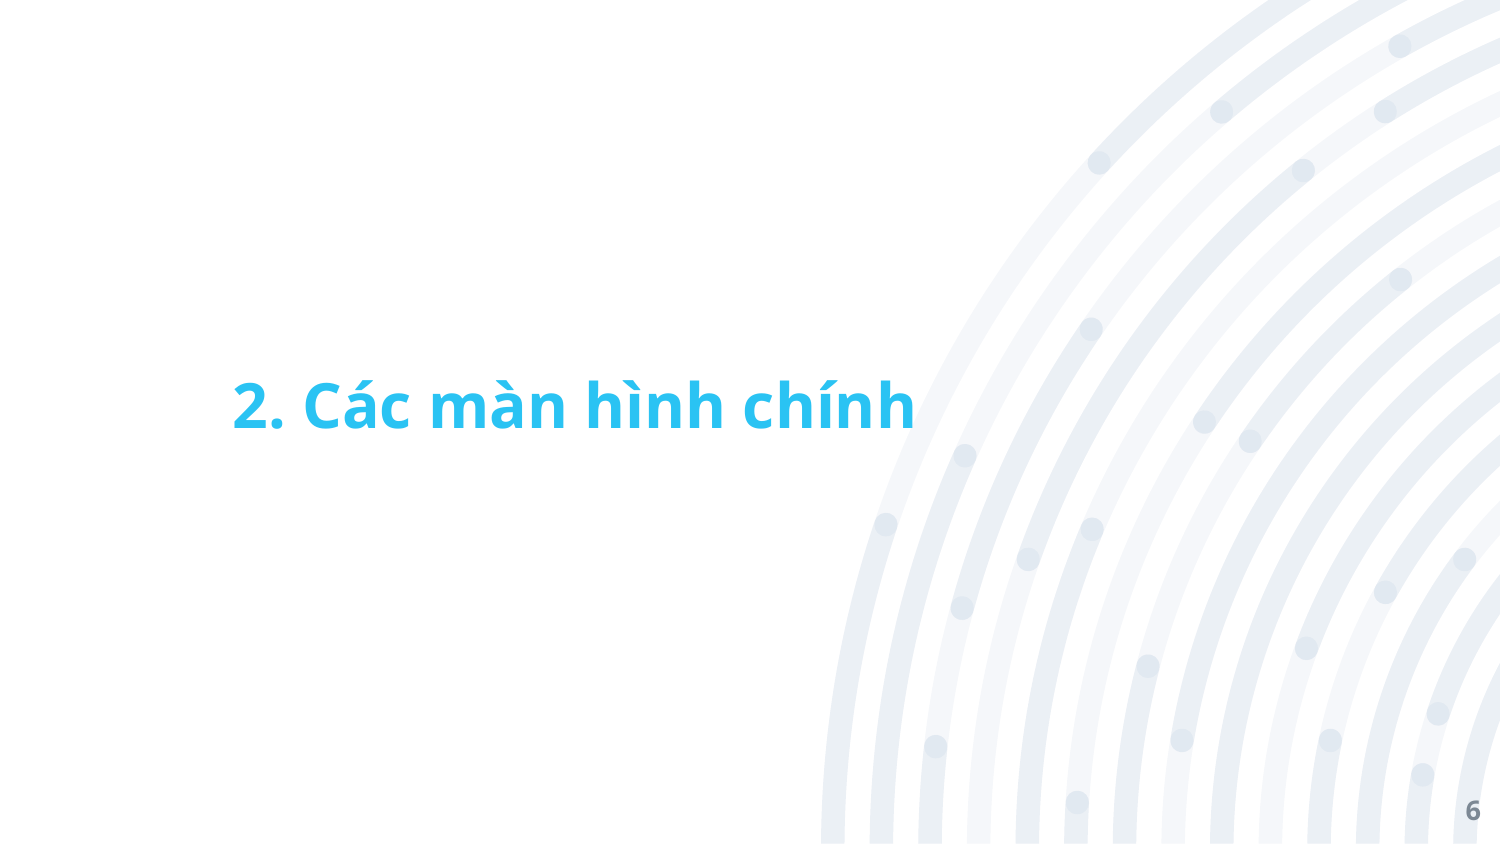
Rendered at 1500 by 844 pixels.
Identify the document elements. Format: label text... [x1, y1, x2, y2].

slide_number 6 [1391, 779, 1482, 844]
title 2. Các màn hình chính [232, 377, 1453, 443]
